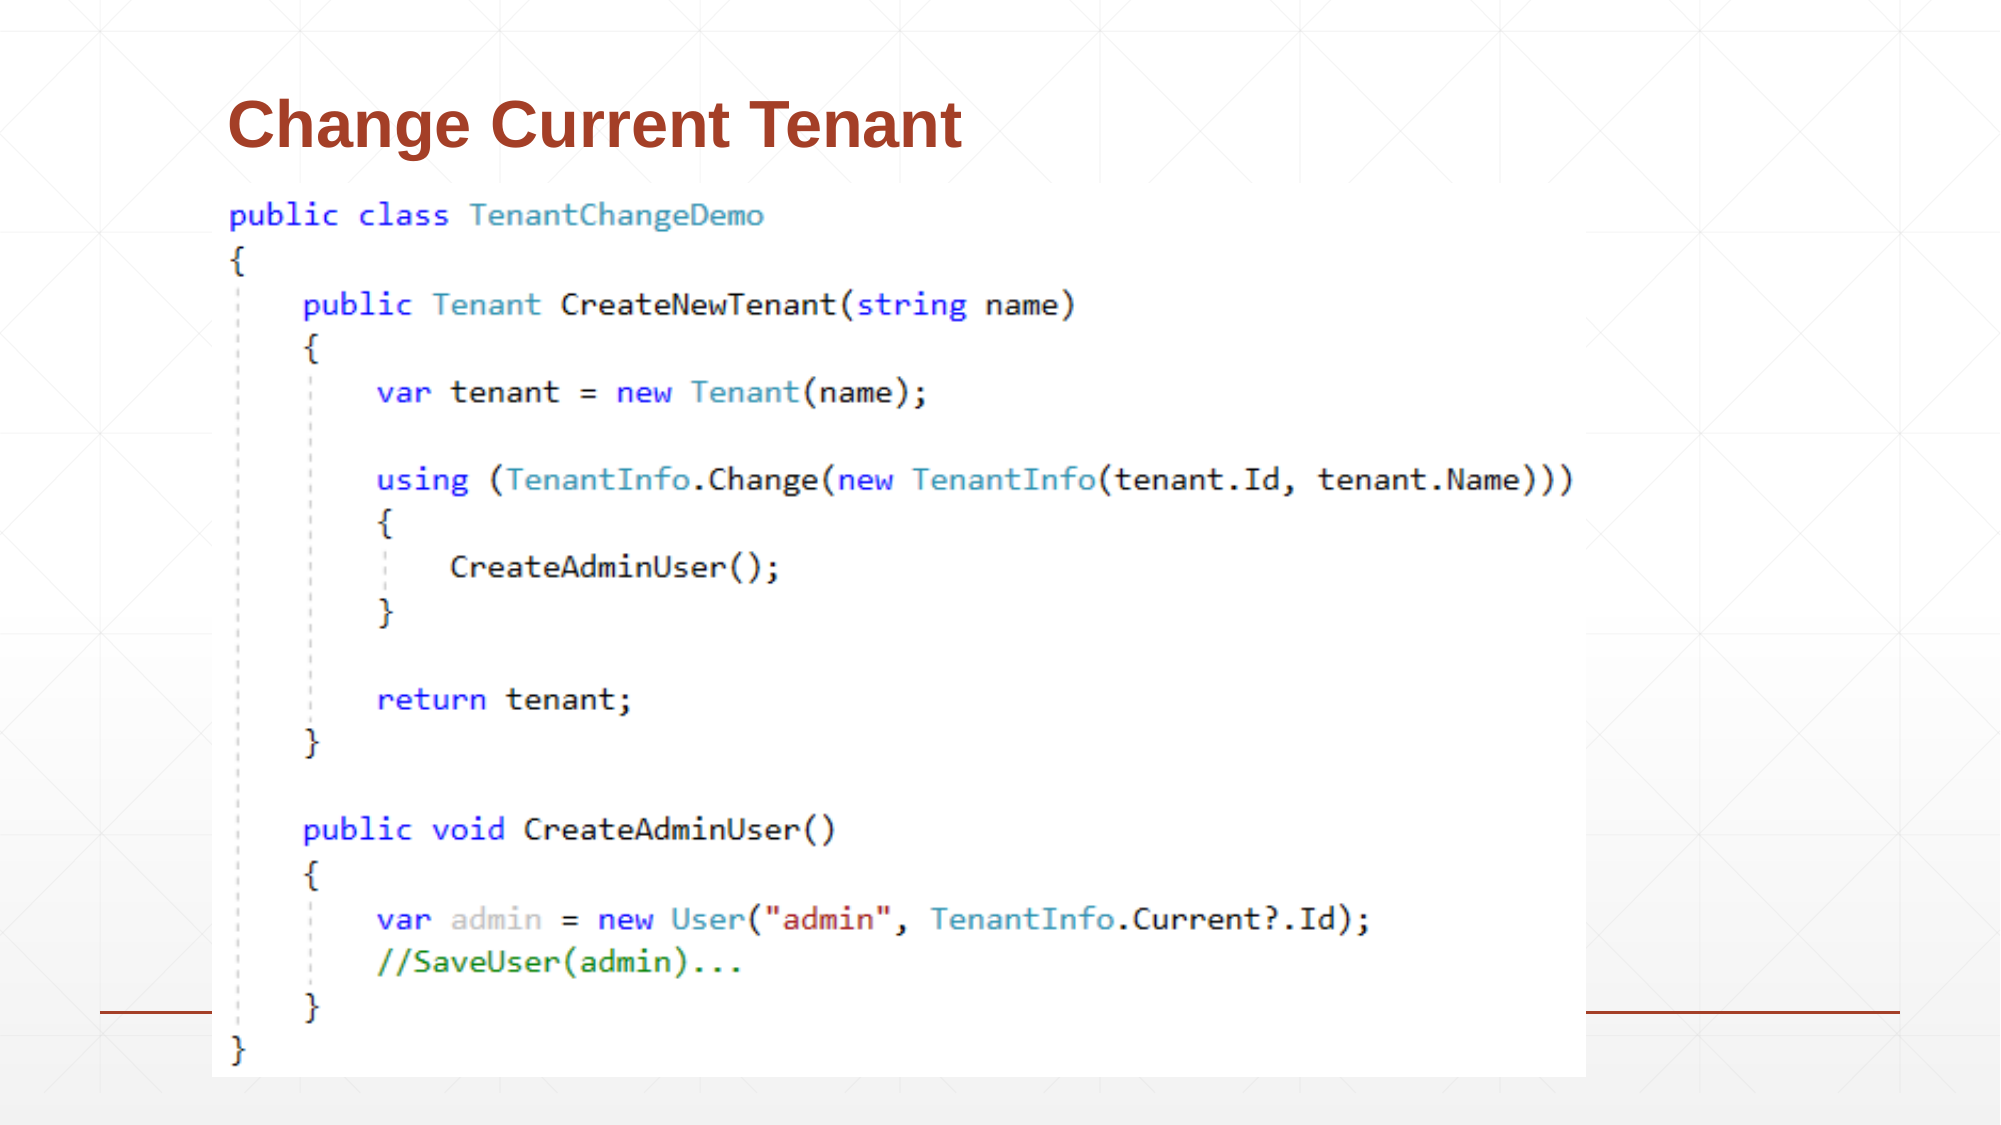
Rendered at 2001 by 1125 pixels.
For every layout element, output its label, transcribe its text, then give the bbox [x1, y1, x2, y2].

title Change Current Tenant [212, 82, 1788, 271]
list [212, 183, 1586, 1077]
